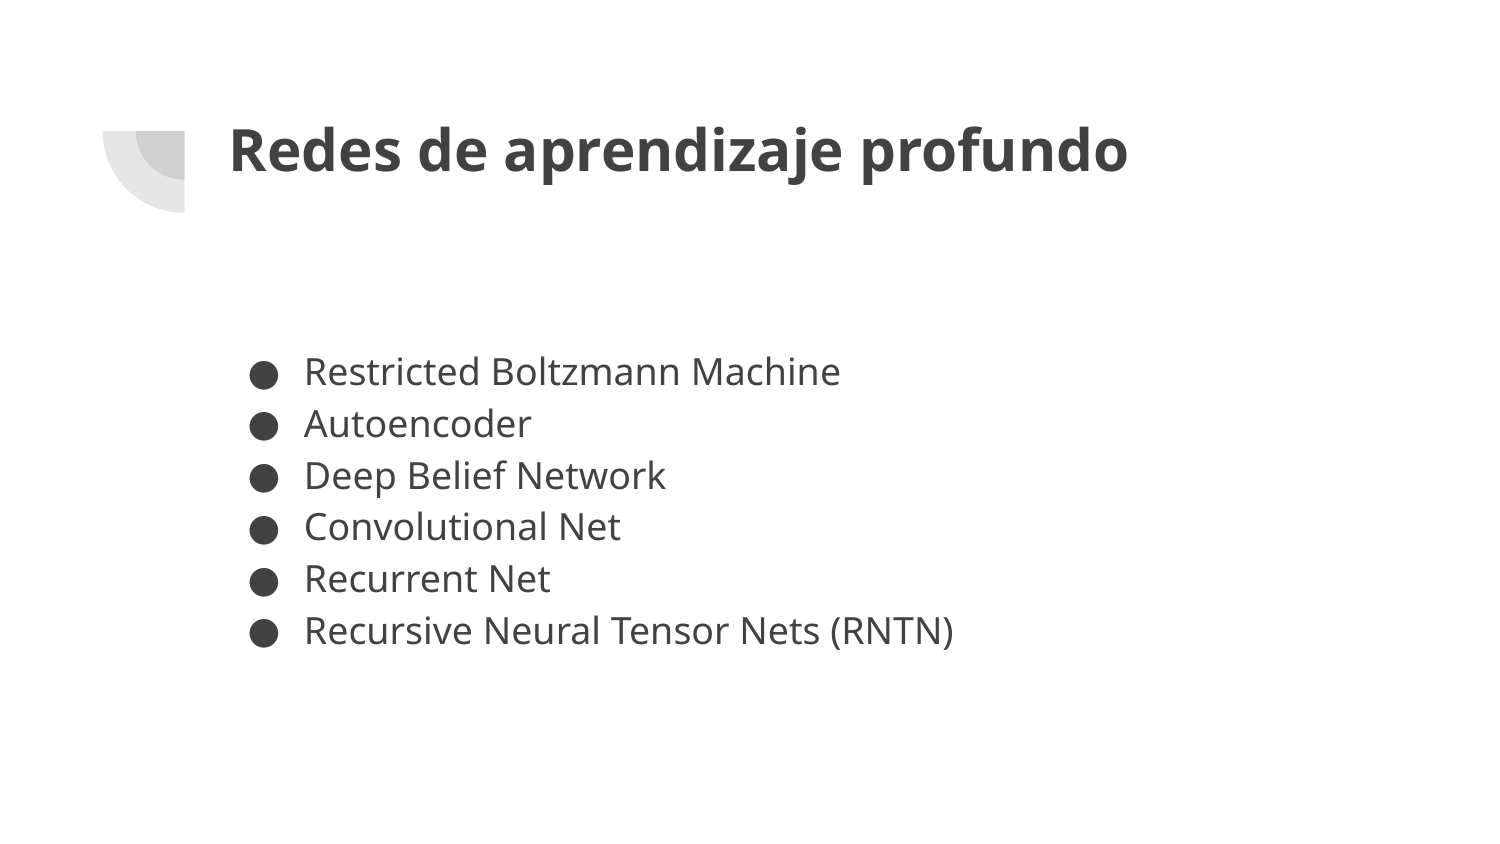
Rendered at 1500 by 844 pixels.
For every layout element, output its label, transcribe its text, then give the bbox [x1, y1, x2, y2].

title Redes de aprendizaje profundo [213, 98, 1368, 263]
list Restricted Boltzmann Machine Autoencoder Deep Belief Network Convolutional Net Recurrent Net Recursive Neural Tensor Nets (RNTN) [213, 326, 1368, 744]
